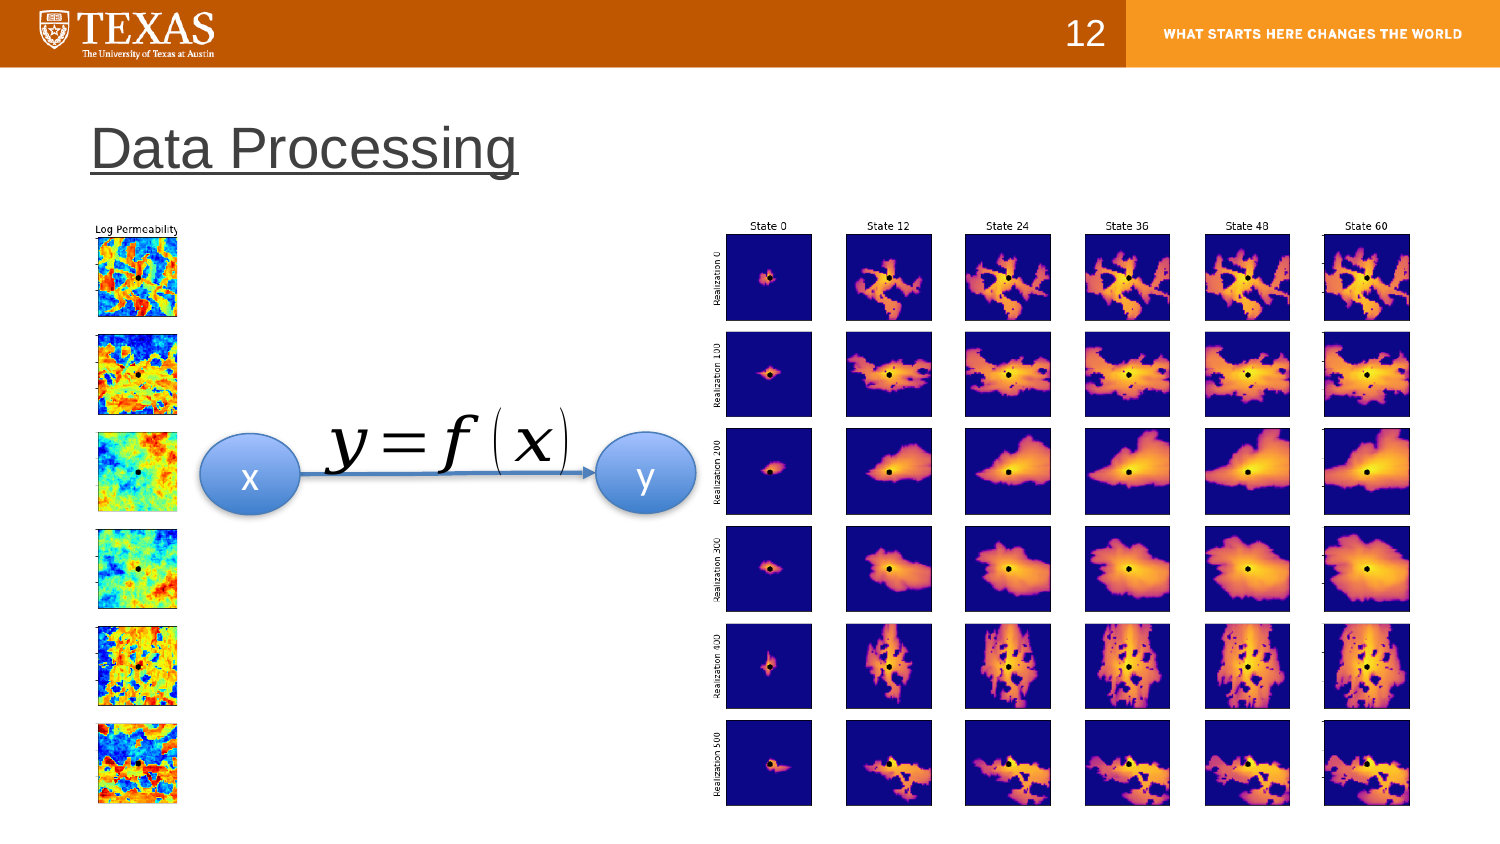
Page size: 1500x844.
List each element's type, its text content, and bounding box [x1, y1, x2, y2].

title Data Processing [75, 75, 1425, 216]
text_box x [199, 432, 301, 516]
picture [0, 0, 1500, 844]
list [707, 215, 1426, 814]
text_box y [595, 431, 697, 515]
text_box 12 [1049, 1, 1125, 62]
